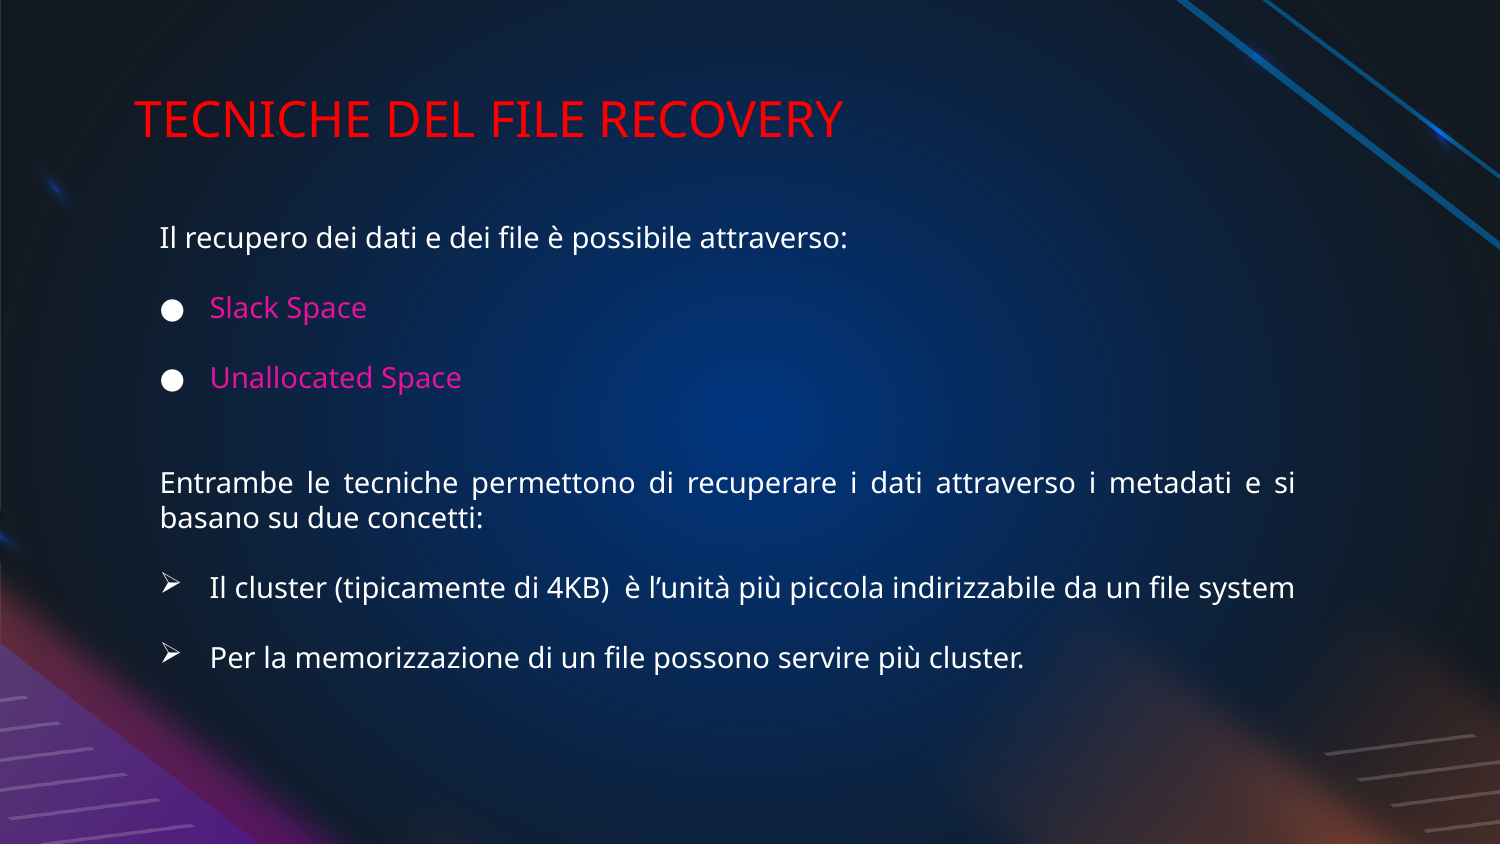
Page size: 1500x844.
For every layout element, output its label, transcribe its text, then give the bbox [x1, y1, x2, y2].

list Il recupero dei dati e dei file è possibile attraverso: Slack Space Unallocated Space Entrambe le tecniche permettono di recuperare i dati attraverso i metadati e si basano su due concetti: Il cluster (tipicamente di 4KB) è l’unità più piccola indirizzabile da un file system Per la memorizzazione di un file possono servire più cluster. [119, 204, 1312, 723]
picture [0, 0, 1500, 844]
title TECNICHE DEL FILE RECOVERY [119, 72, 1449, 167]
